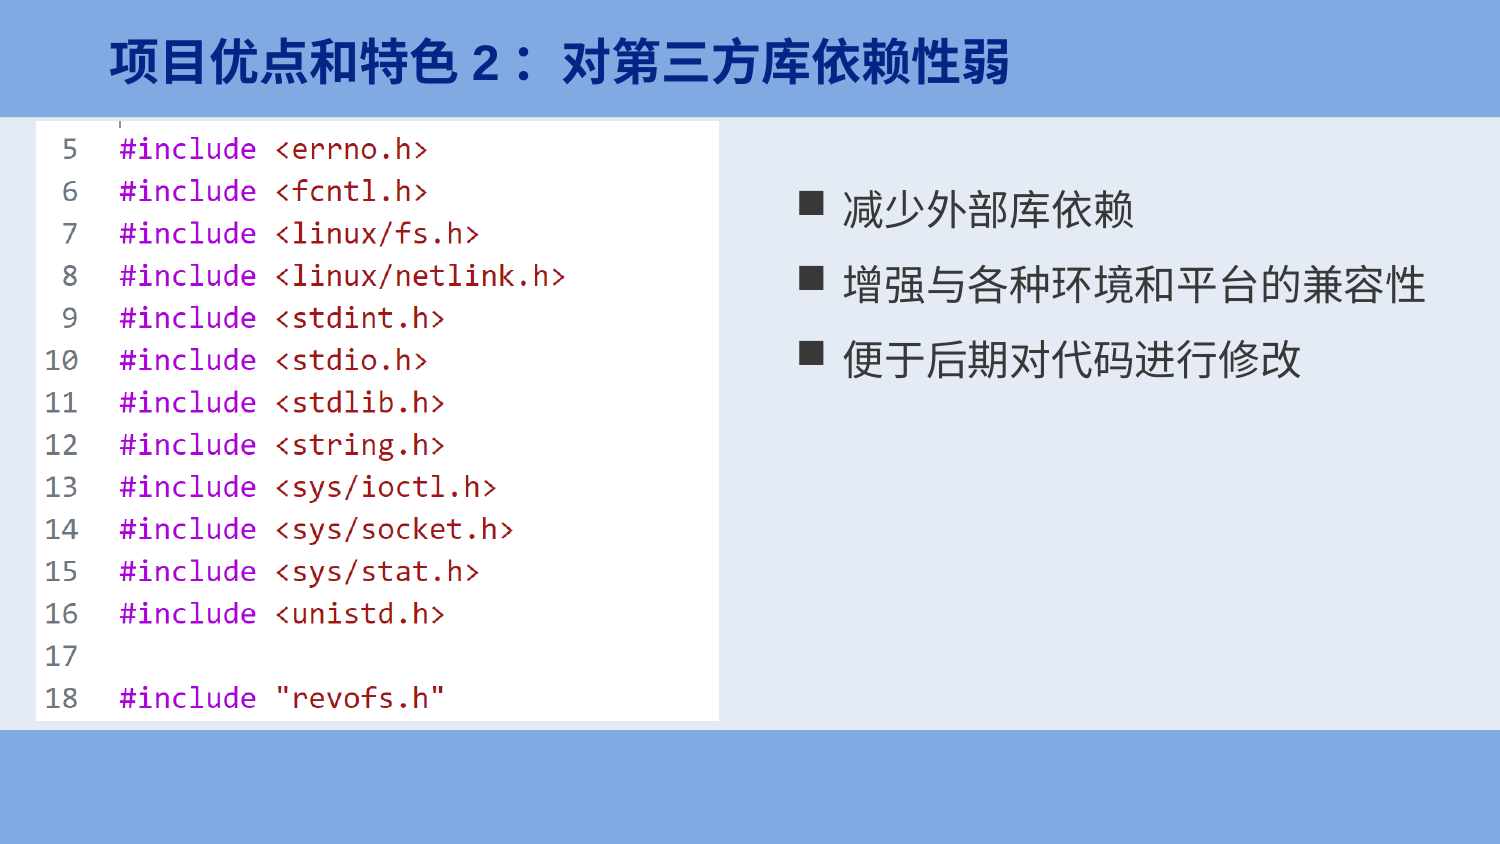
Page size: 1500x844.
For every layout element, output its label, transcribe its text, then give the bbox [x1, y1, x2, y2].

text_box 减少外部库依赖 增强与各种环境和平台的兼容性 便于后期对代码进行修改 [781, 151, 1500, 476]
text_box [0, 0, 1500, 118]
text_box 项目优点和特色2：对第三方库依赖性弱 [95, 15, 1376, 106]
picture [36, 121, 719, 721]
text_box [0, 729, 1500, 844]
